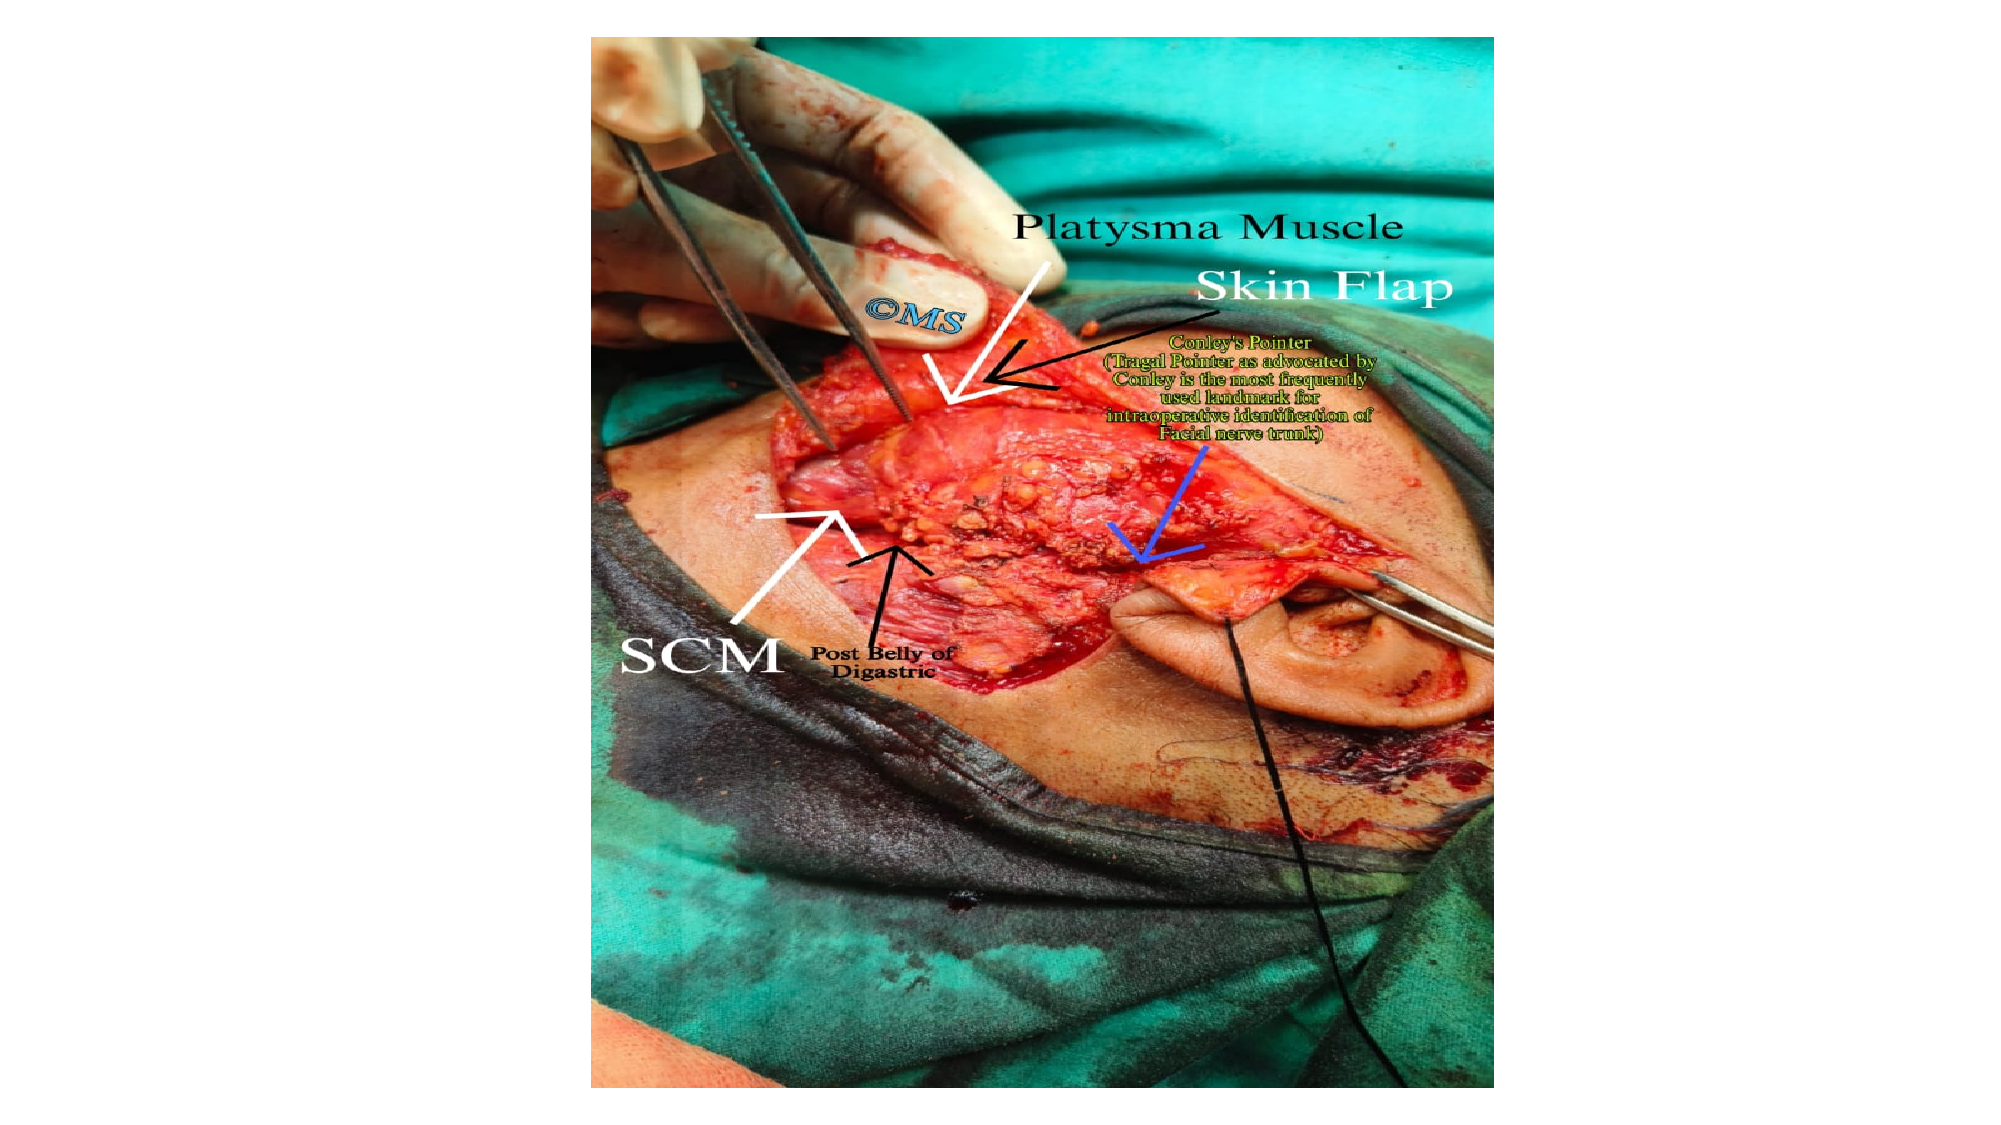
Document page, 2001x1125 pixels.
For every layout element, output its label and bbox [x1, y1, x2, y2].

list [591, 36, 1494, 1088]
